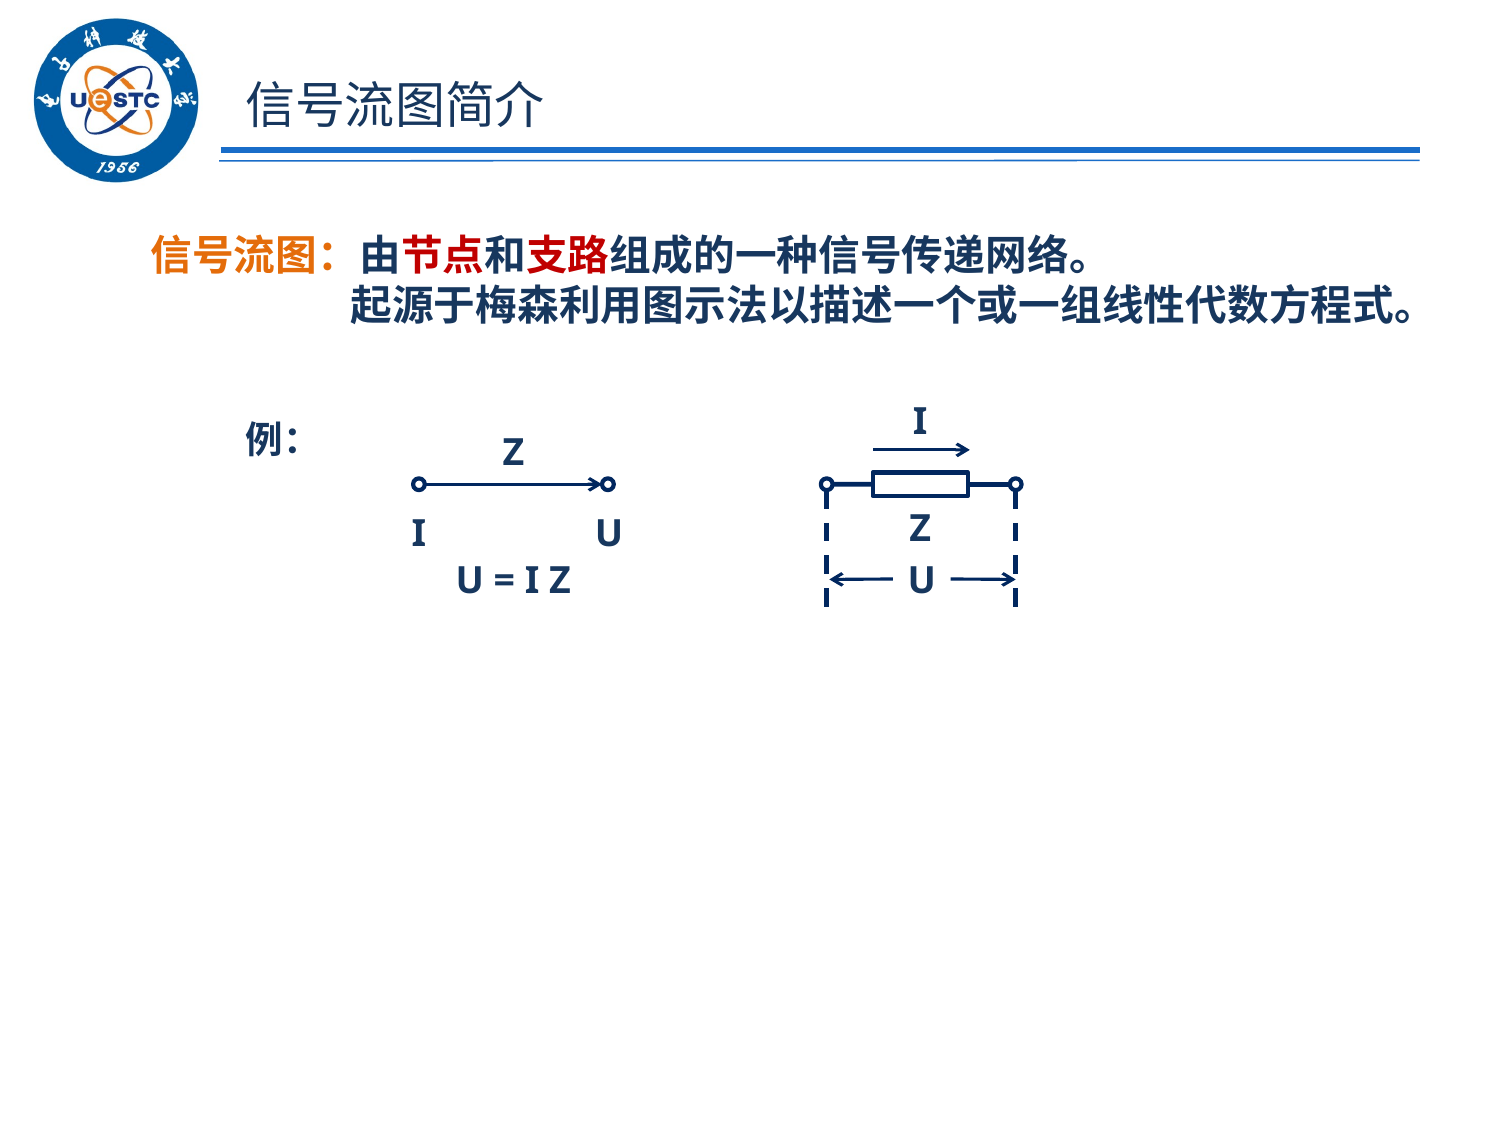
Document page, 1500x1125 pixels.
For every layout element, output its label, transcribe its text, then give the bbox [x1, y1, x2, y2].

text_box [1008, 476, 1024, 492]
text_box [411, 476, 427, 493]
text_box U = I Z [440, 549, 586, 609]
text_box 例： [230, 409, 336, 469]
text_box Z [894, 498, 947, 556]
text_box U [579, 501, 638, 562]
text_box 信号流图：由节点和支路组成的一种信号传递网络。 起源于梅森利用图示法以描述一个或一组线性代数方程式。 [135, 221, 1435, 337]
picture [17, 15, 219, 191]
text_box I [898, 389, 943, 448]
text_box [600, 476, 616, 493]
text_box [818, 476, 834, 492]
text_box Z [487, 420, 540, 481]
text_box [871, 470, 970, 498]
text_box I [396, 501, 441, 562]
text_box 信号流图简介 [230, 66, 1078, 142]
text_box U [892, 549, 951, 609]
